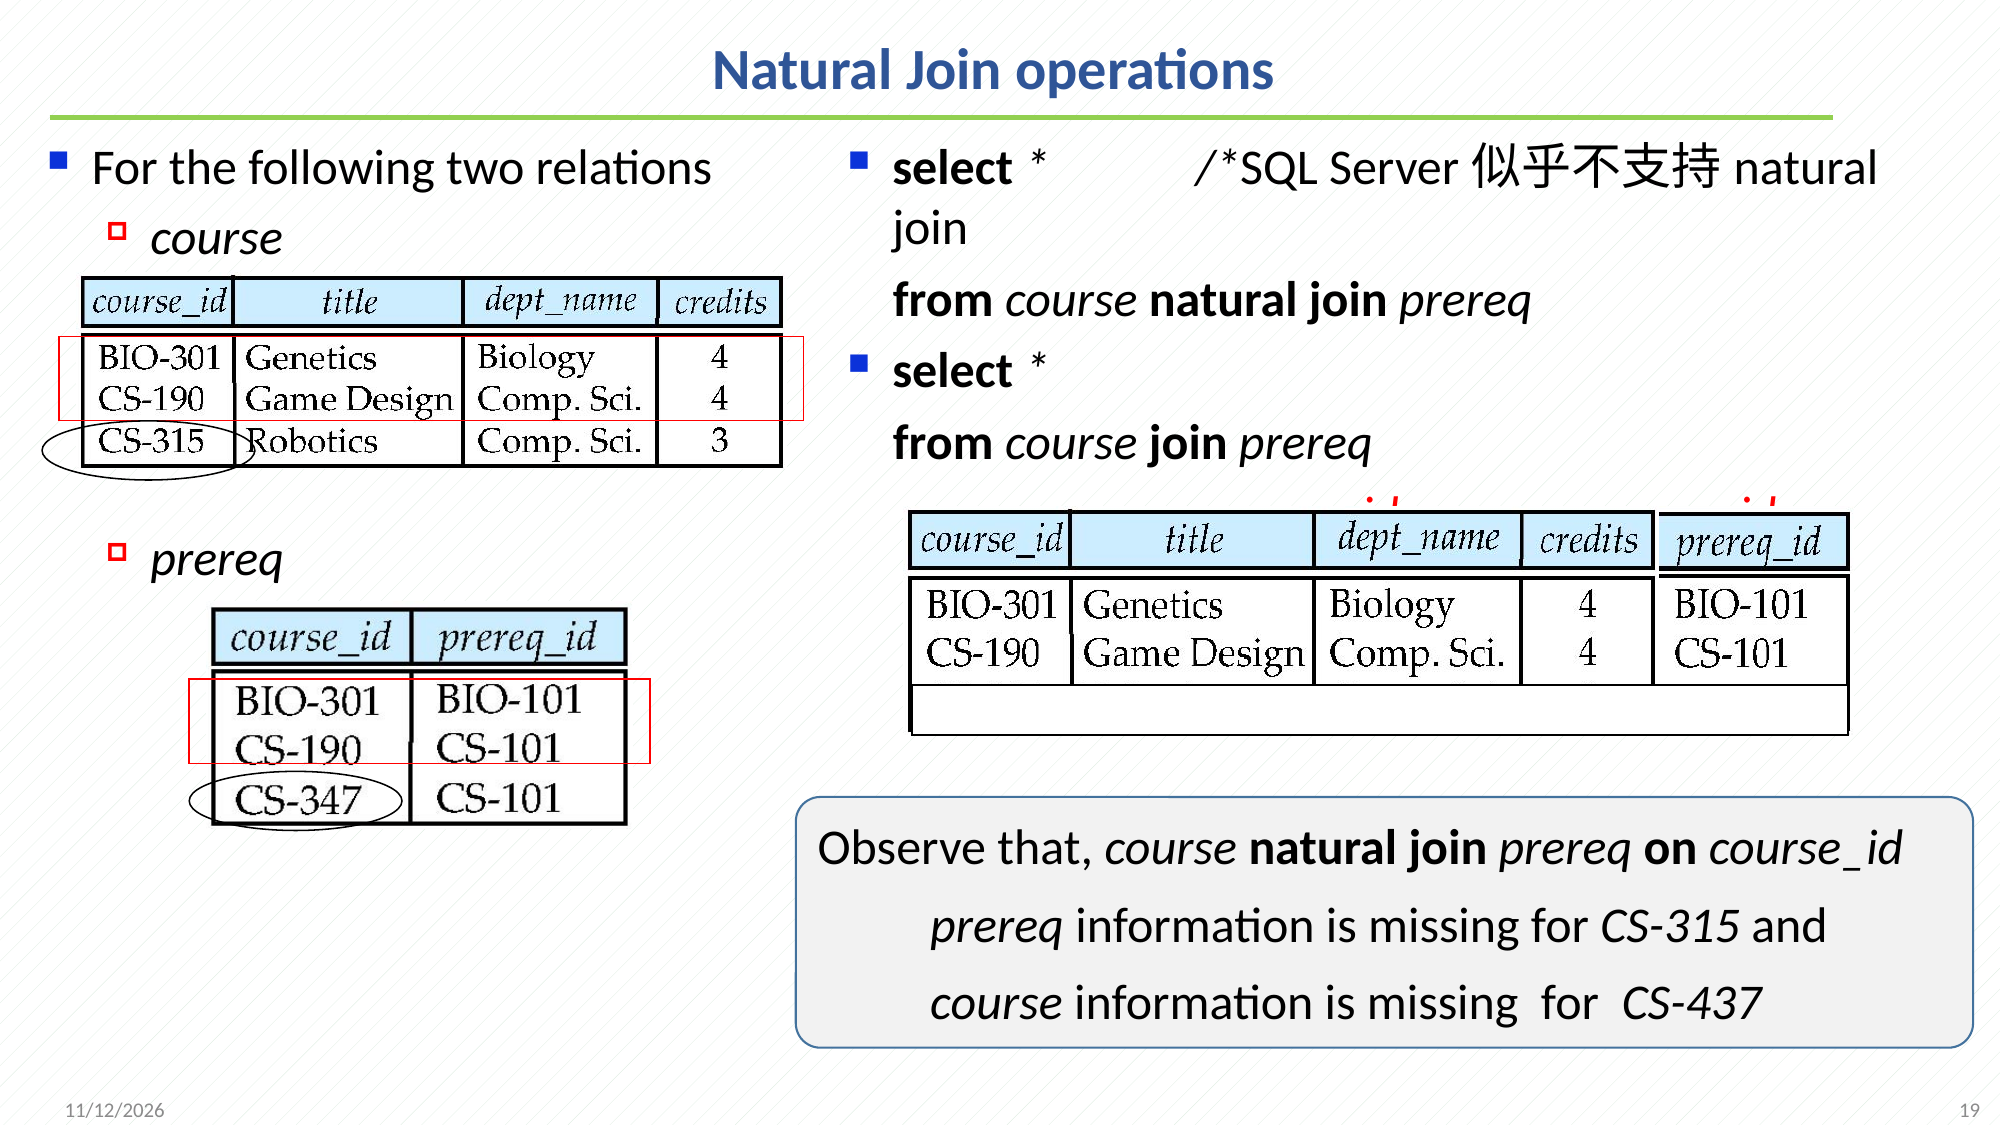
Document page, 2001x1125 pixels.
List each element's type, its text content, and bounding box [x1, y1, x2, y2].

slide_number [49, 1079, 500, 1125]
title Natural Join operations [50, 13, 1949, 129]
text_box Observe that, course natural join prereq on course_id prereq information is missing for CS-315 and course information is missing for CS-437 [794, 795, 1975, 1049]
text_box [903, 506, 1854, 735]
list For the following two relations course prereq [32, 126, 816, 1081]
text_box select * /*SQL Server似乎不支持natural join from course natural join prereq select * from course join prereq on course.course_id=prereq. course_id [832, 126, 1976, 574]
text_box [41, 272, 804, 831]
slide_number 19 [1545, 1079, 1996, 1125]
